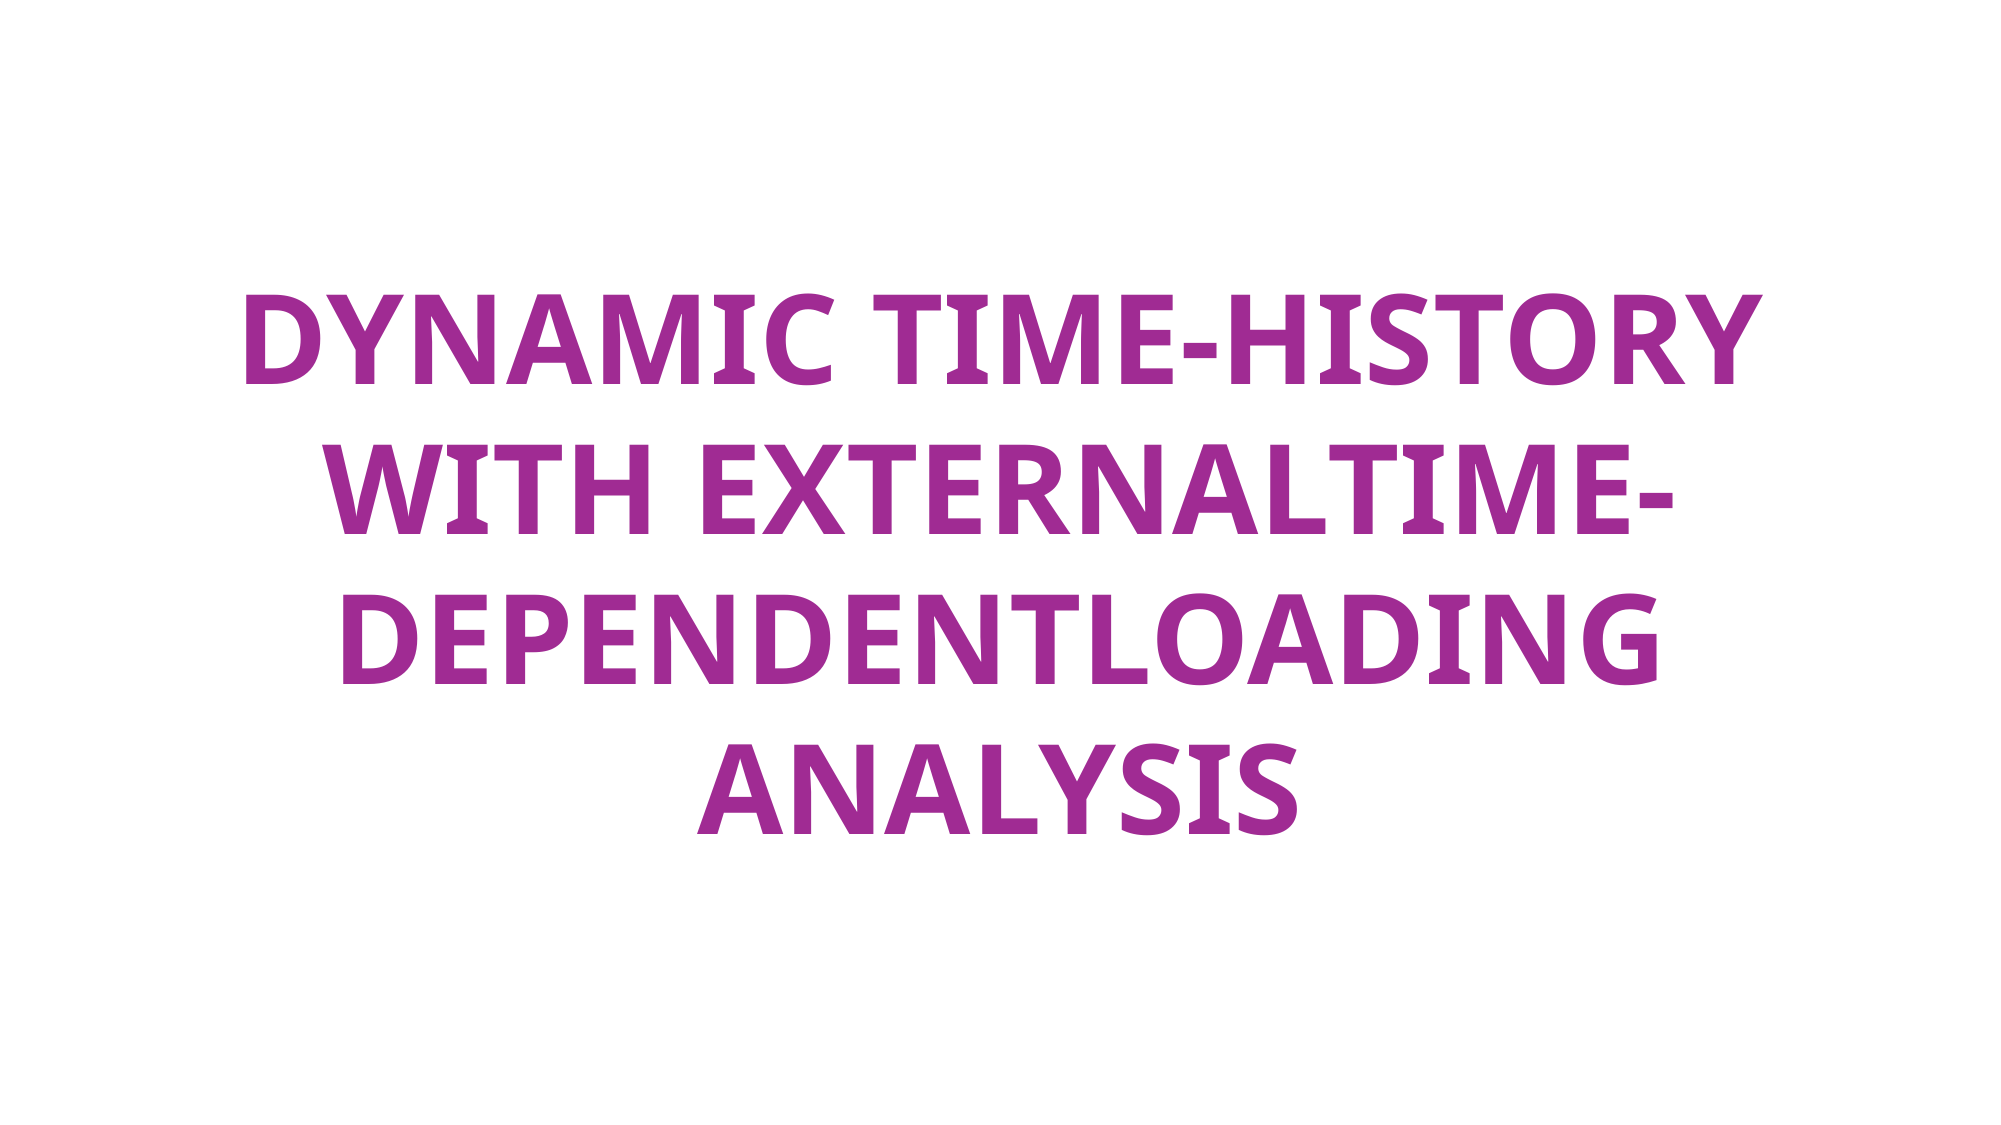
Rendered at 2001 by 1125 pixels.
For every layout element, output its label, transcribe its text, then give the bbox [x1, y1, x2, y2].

text_box DYNAMIC TIME-HISTORY WITH EXTERNALTIME-DEPENDENTLOADING ANALYSIS [74, 251, 1926, 867]
